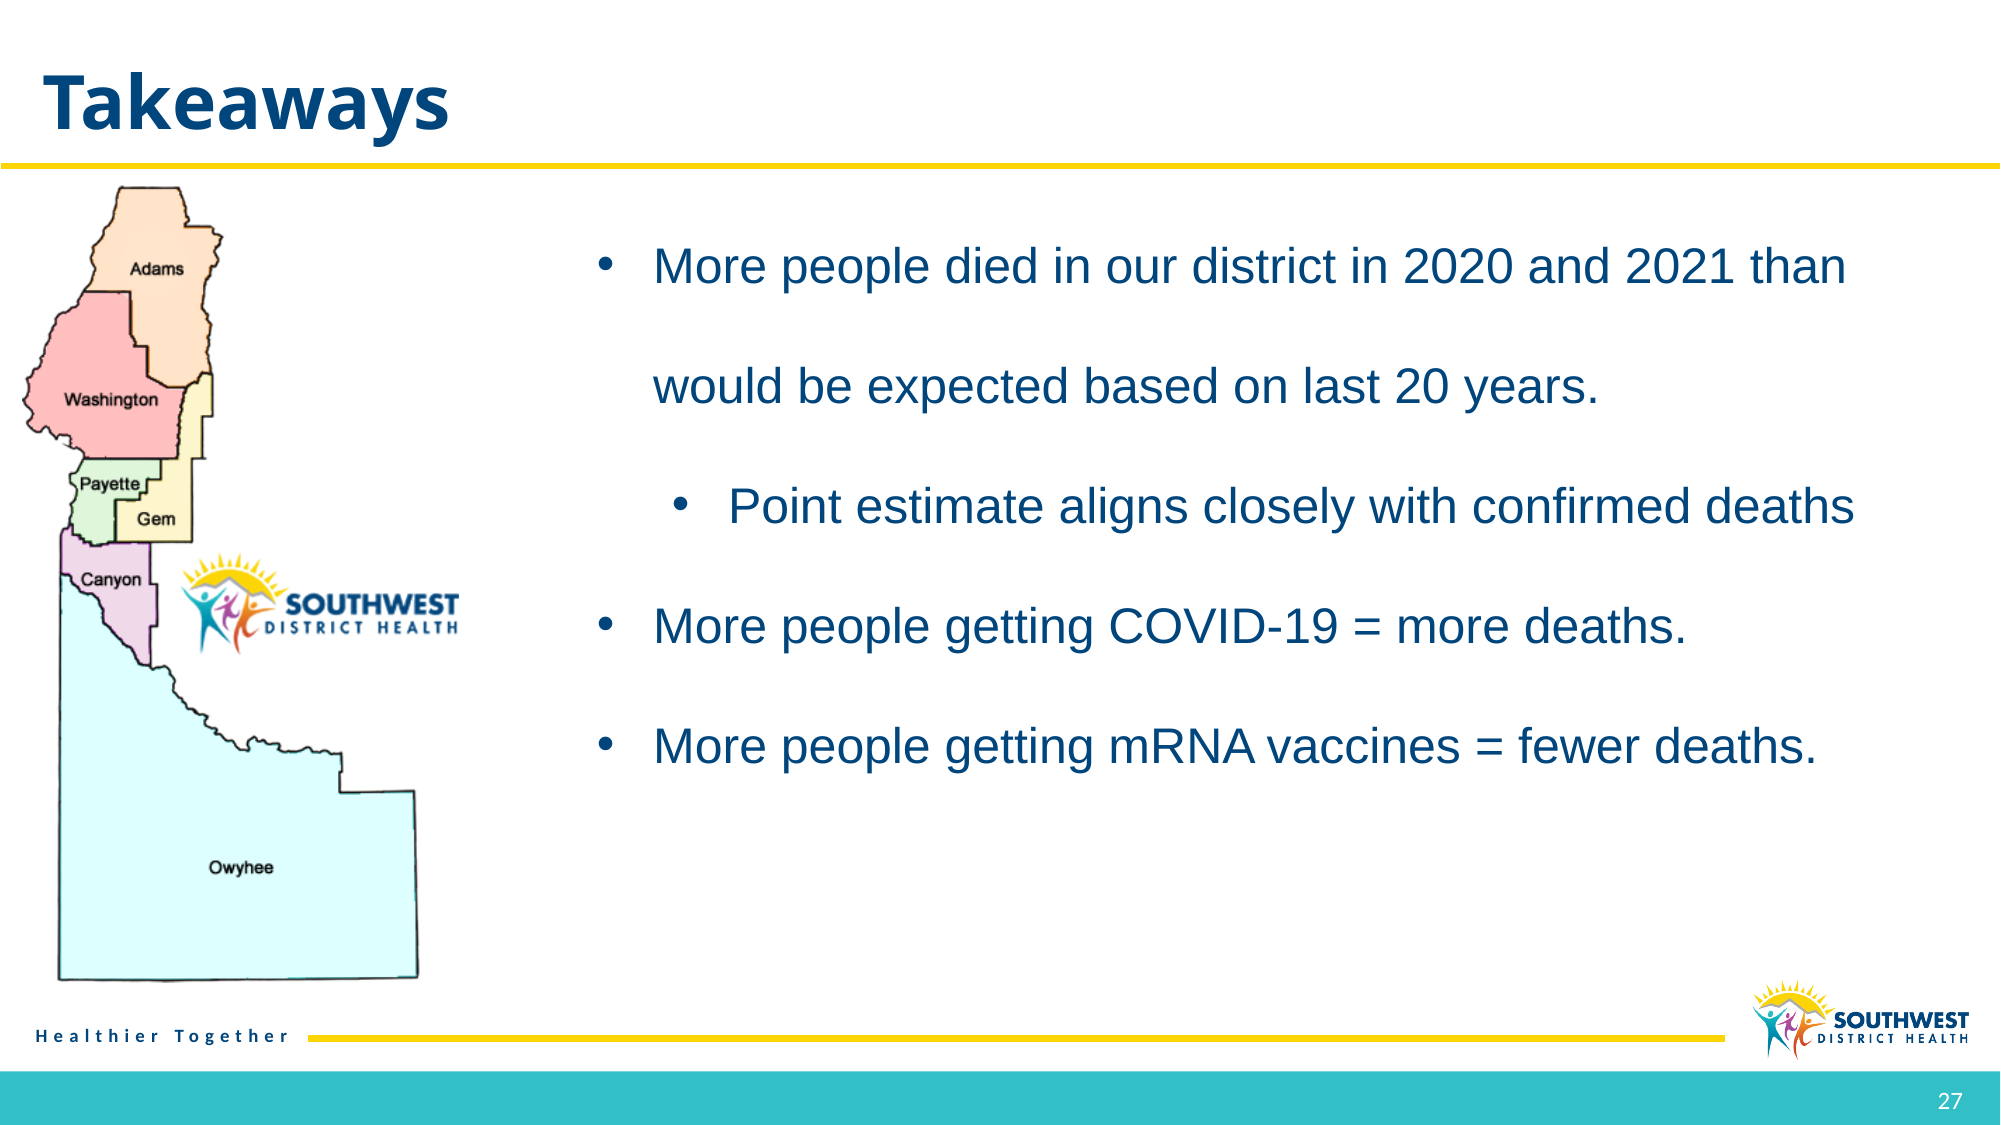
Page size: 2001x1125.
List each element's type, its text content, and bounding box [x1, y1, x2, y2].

text_box Takeaways [28, 57, 1754, 165]
picture [22, 185, 472, 983]
text_box Takeaways [28, 166, 582, 275]
picture [1751, 978, 1970, 1061]
text_box More people died in our district in 2020 and 2021 than would be expected based on last 20 years. Point estimate aligns closely with confirmed deaths More people getting COVID-19 = more deaths. More people getting mRNA vaccines = fewer deaths. [582, 166, 1911, 781]
